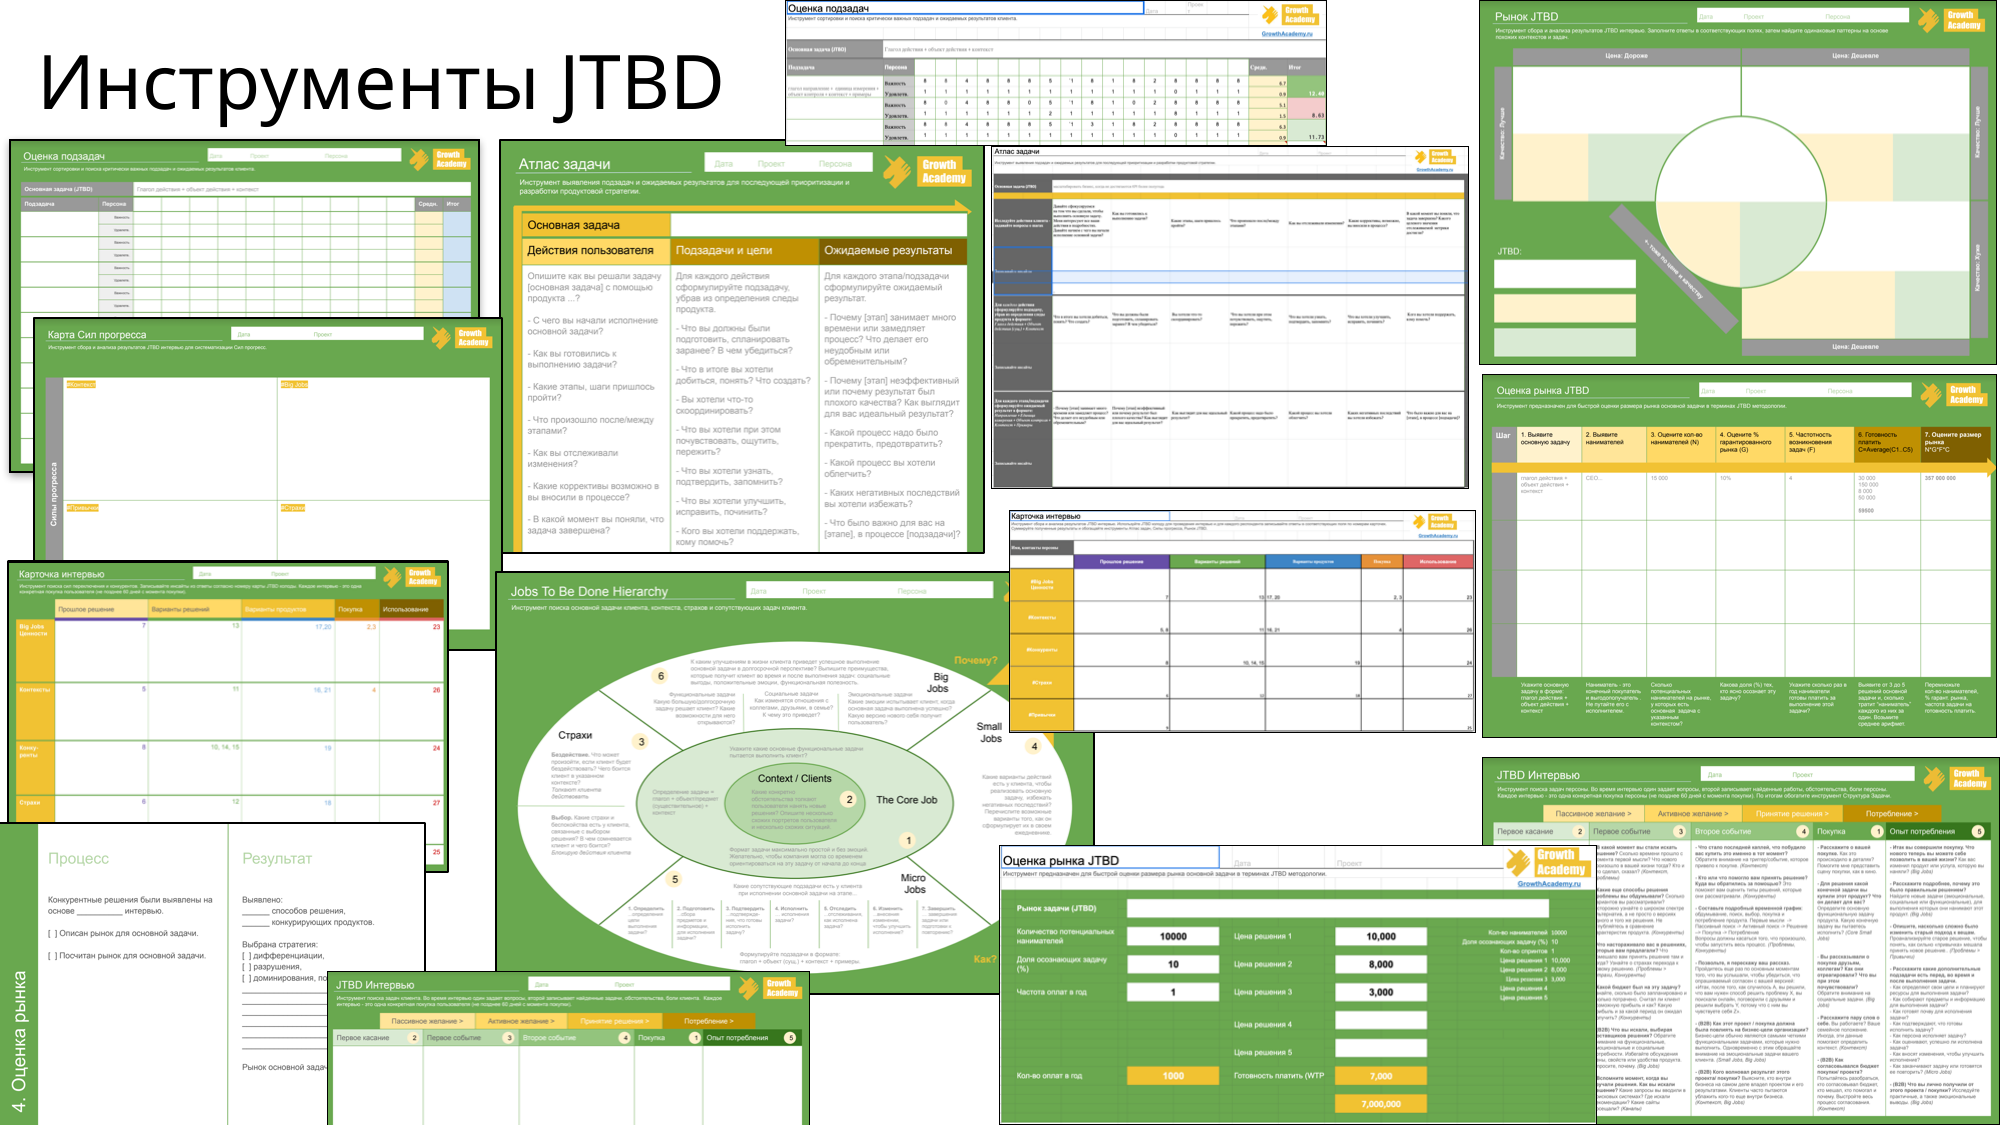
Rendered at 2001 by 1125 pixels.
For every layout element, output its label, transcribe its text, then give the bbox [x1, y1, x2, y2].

picture [0, 0, 2000, 1125]
picture [1482, 374, 1997, 738]
title Инструменты JTBD [22, 29, 763, 142]
picture [1478, 0, 1997, 365]
